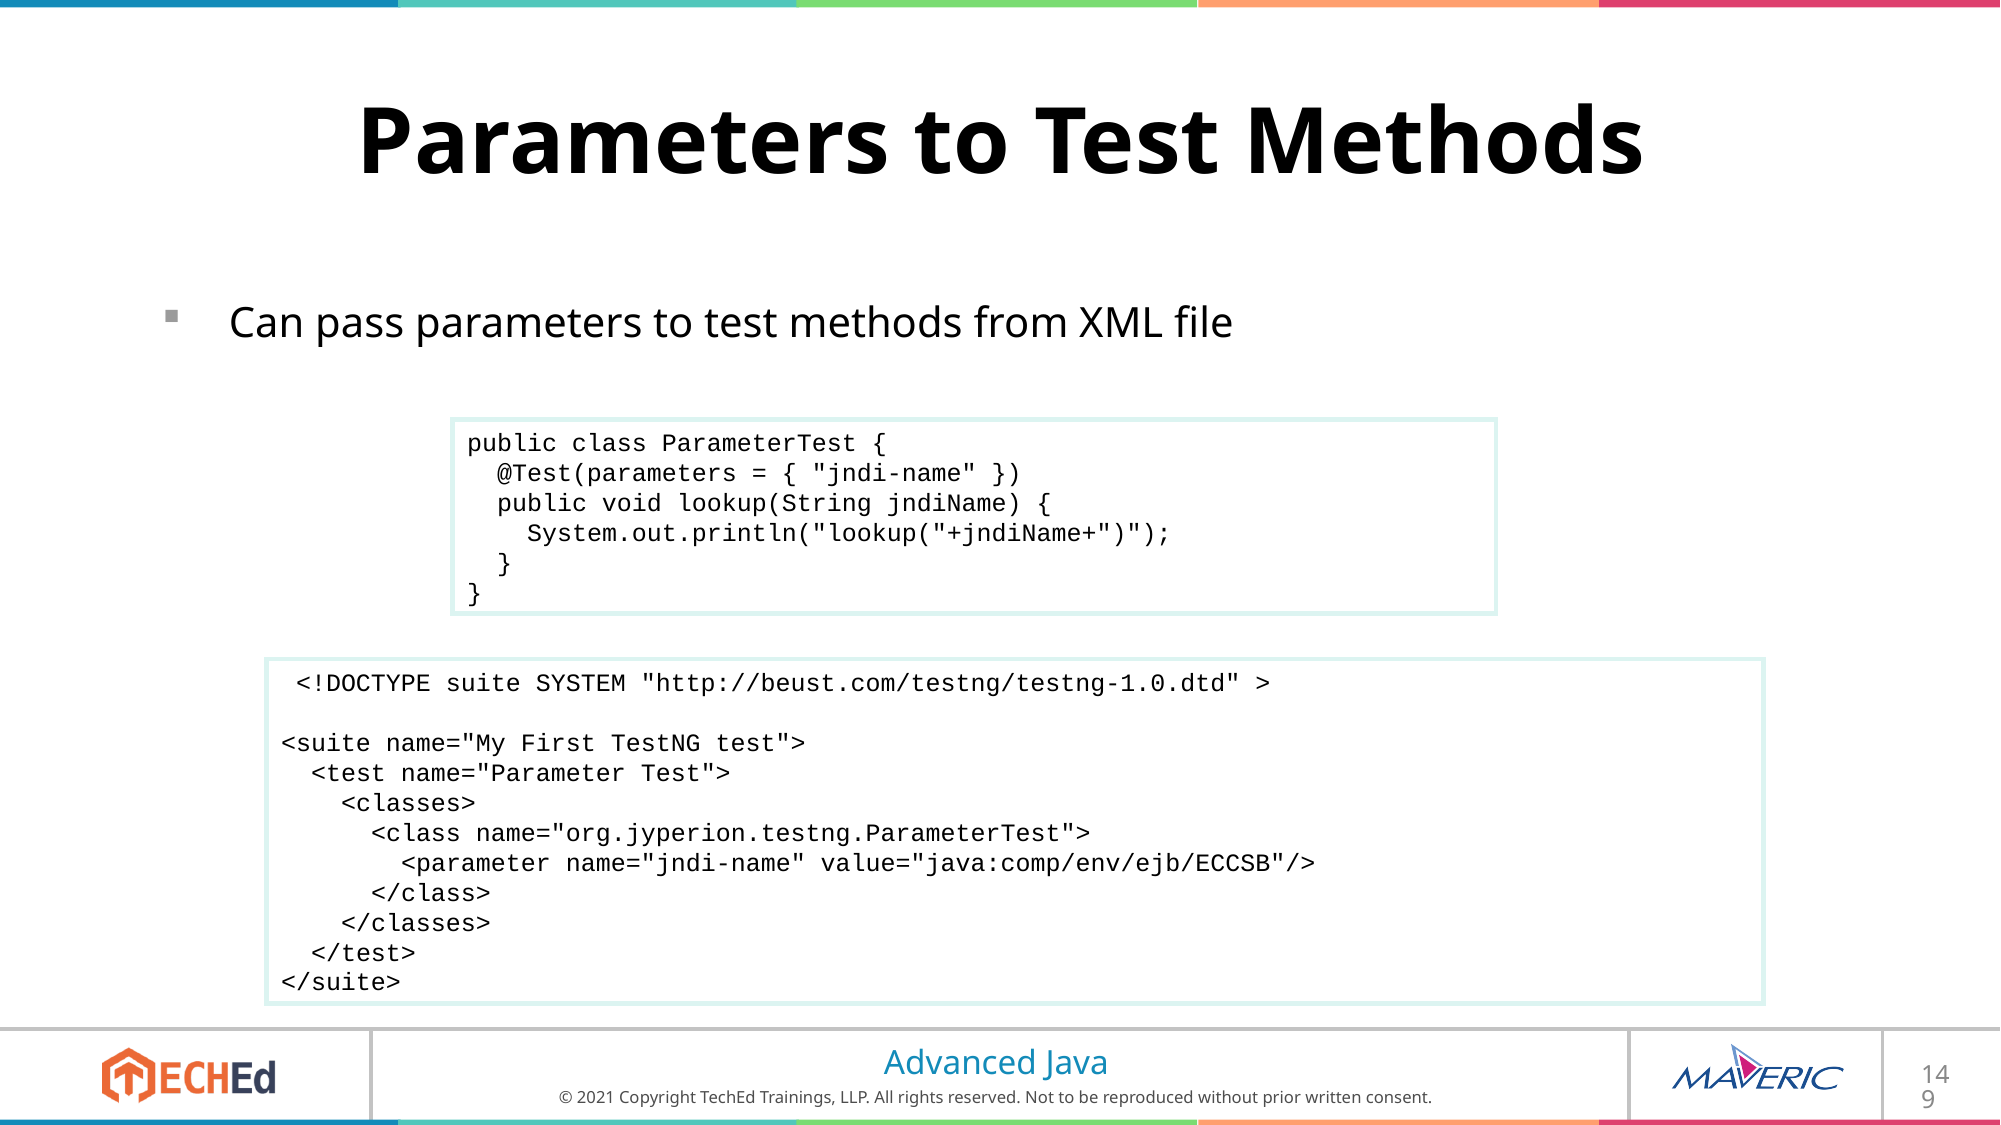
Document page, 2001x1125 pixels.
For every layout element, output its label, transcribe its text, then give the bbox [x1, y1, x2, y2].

text_box <!DOCTYPE suite SYSTEM "http://beust.com/testng/testng-1.0.dtd" > <suite name="My First TestNG test"> <test name="Parameter Test"> <classes> <class name="org.jyperion.testng.ParameterTest"> <parameter name="jndi-name" value="java:comp/env/ejb/ECCSB"/> </class> </classes> </test> </suite> [266, 659, 1764, 1004]
title Parameters to Test Methods [138, 68, 1864, 219]
text_box public class ParameterTest { @Test(parameters = { "jndi-name" }) public void lookup(String jndiName) { System.out.println("lookup("+jndiName+")"); } } [452, 419, 1496, 614]
picture [102, 1047, 276, 1110]
list Can pass parameters to test methods from XML file [138, 294, 1864, 965]
picture [1662, 1018, 1852, 1119]
